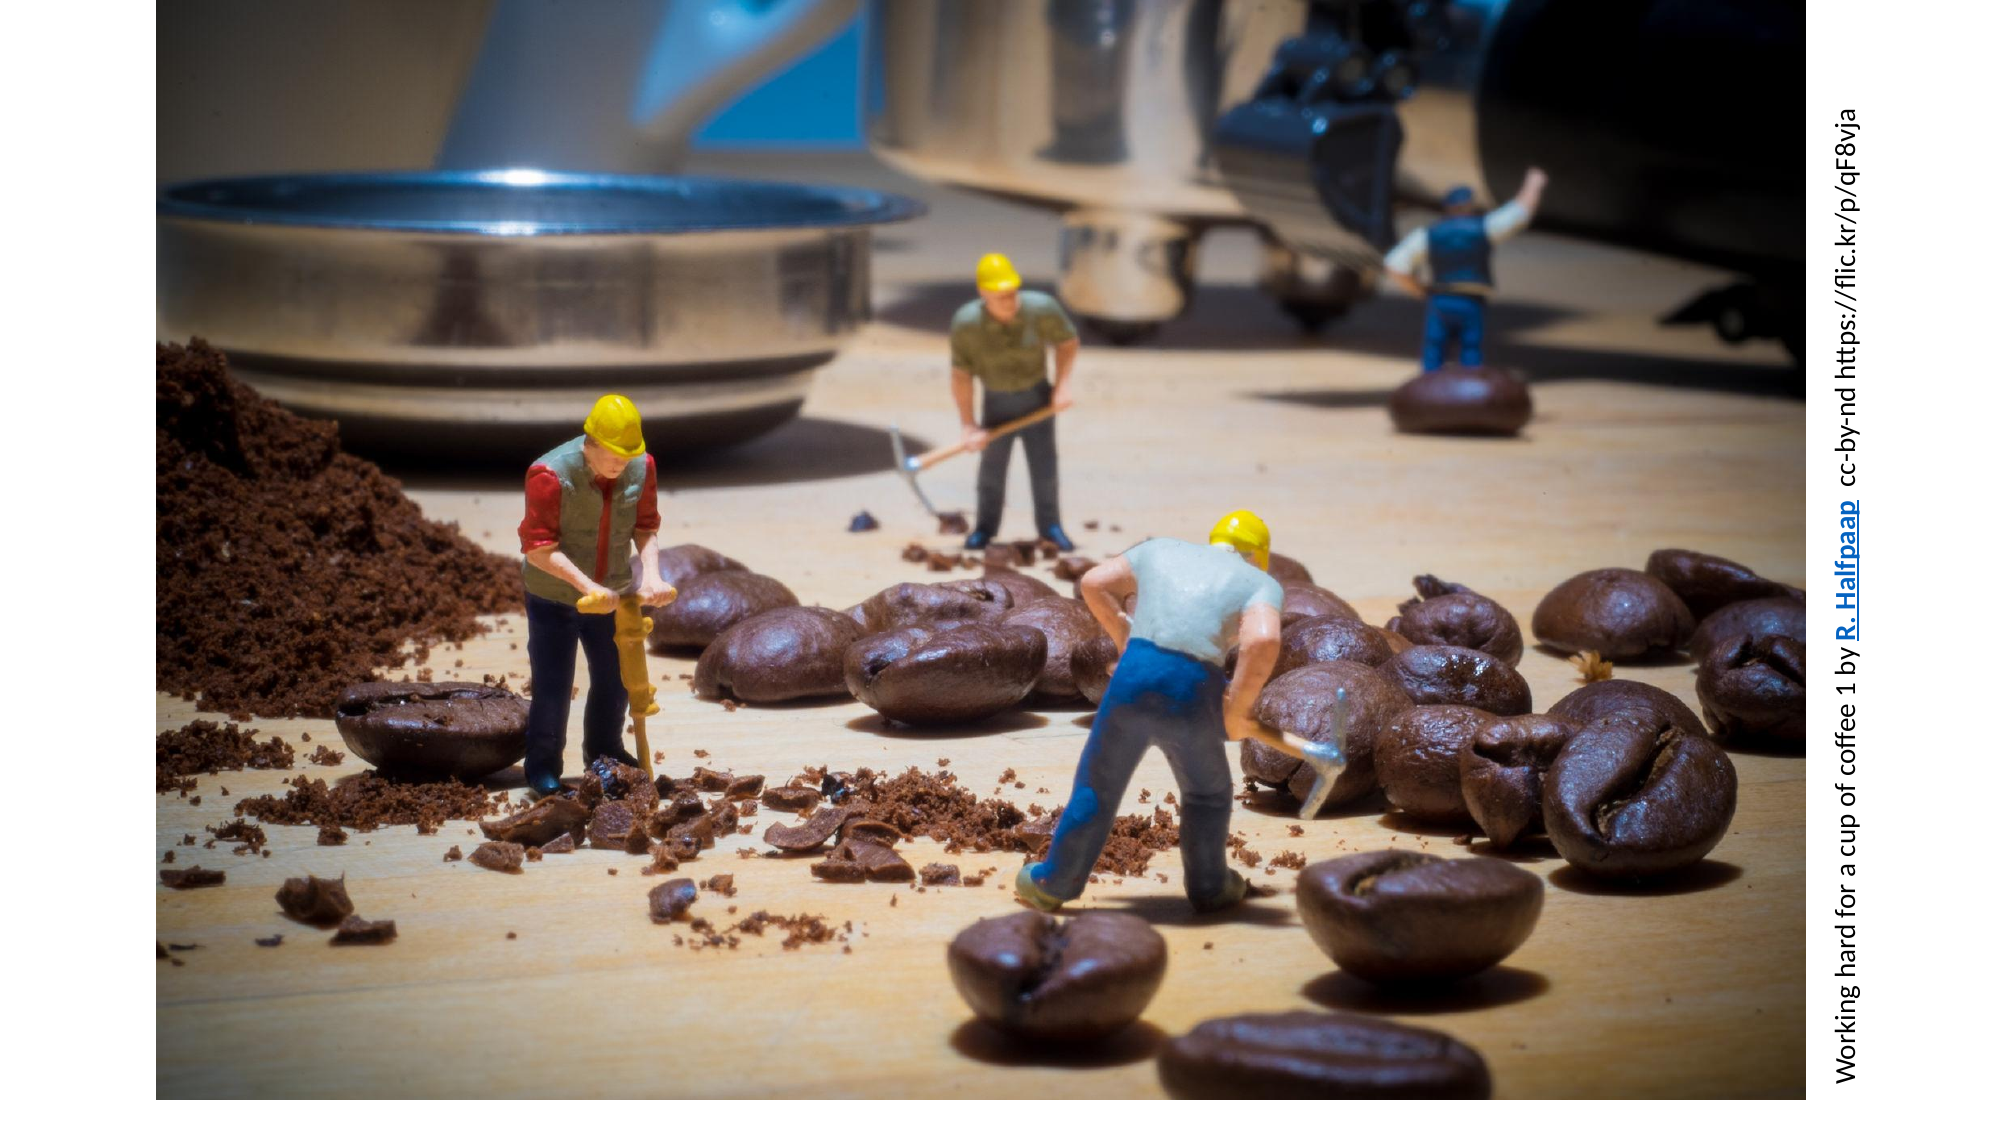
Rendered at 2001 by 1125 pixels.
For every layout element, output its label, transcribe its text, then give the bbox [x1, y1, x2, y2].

picture [155, 0, 1807, 1100]
text_box Working hard for a cup of coffee 1 by R. Halfpaap cc-by-nd https://flic.kr/p/qF8vja [1818, 0, 1869, 1100]
